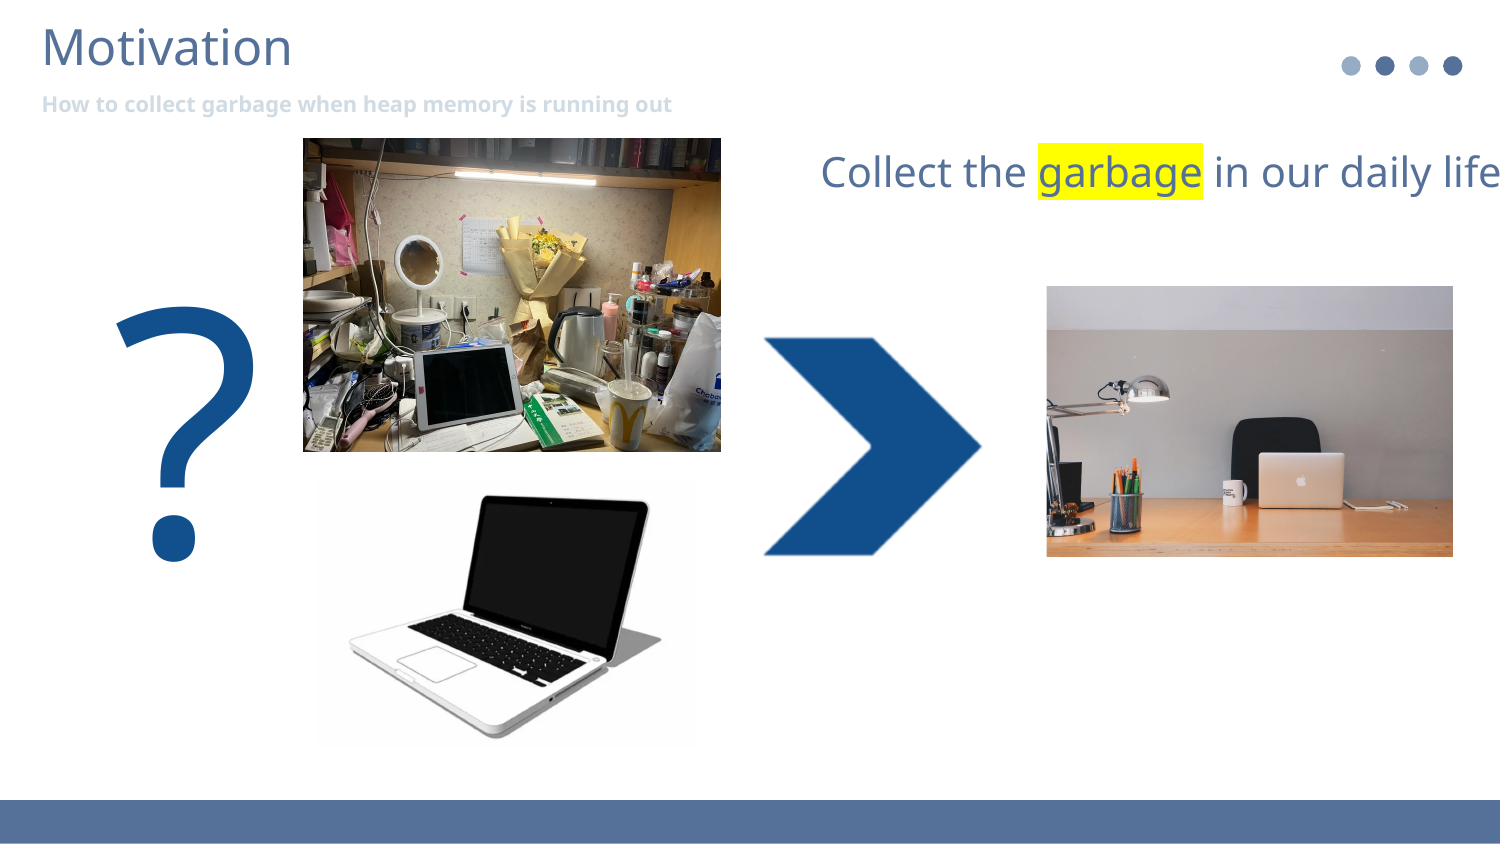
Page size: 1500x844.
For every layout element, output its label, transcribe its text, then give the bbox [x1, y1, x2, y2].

text_box [1340, 55, 1362, 77]
text_box ? [98, 204, 505, 635]
text_box [1442, 55, 1464, 77]
picture [316, 478, 697, 748]
text_box Motivation [26, 7, 686, 83]
picture [1046, 286, 1453, 557]
picture [303, 138, 721, 452]
text_box [765, 339, 980, 555]
text_box [1374, 55, 1396, 77]
text_box [1408, 55, 1430, 77]
text_box Collect the garbage in our daily life. [805, 138, 1500, 204]
text_box How to collect garbage when heap memory is running out [26, 83, 1092, 125]
text_box [0, 799, 1500, 844]
